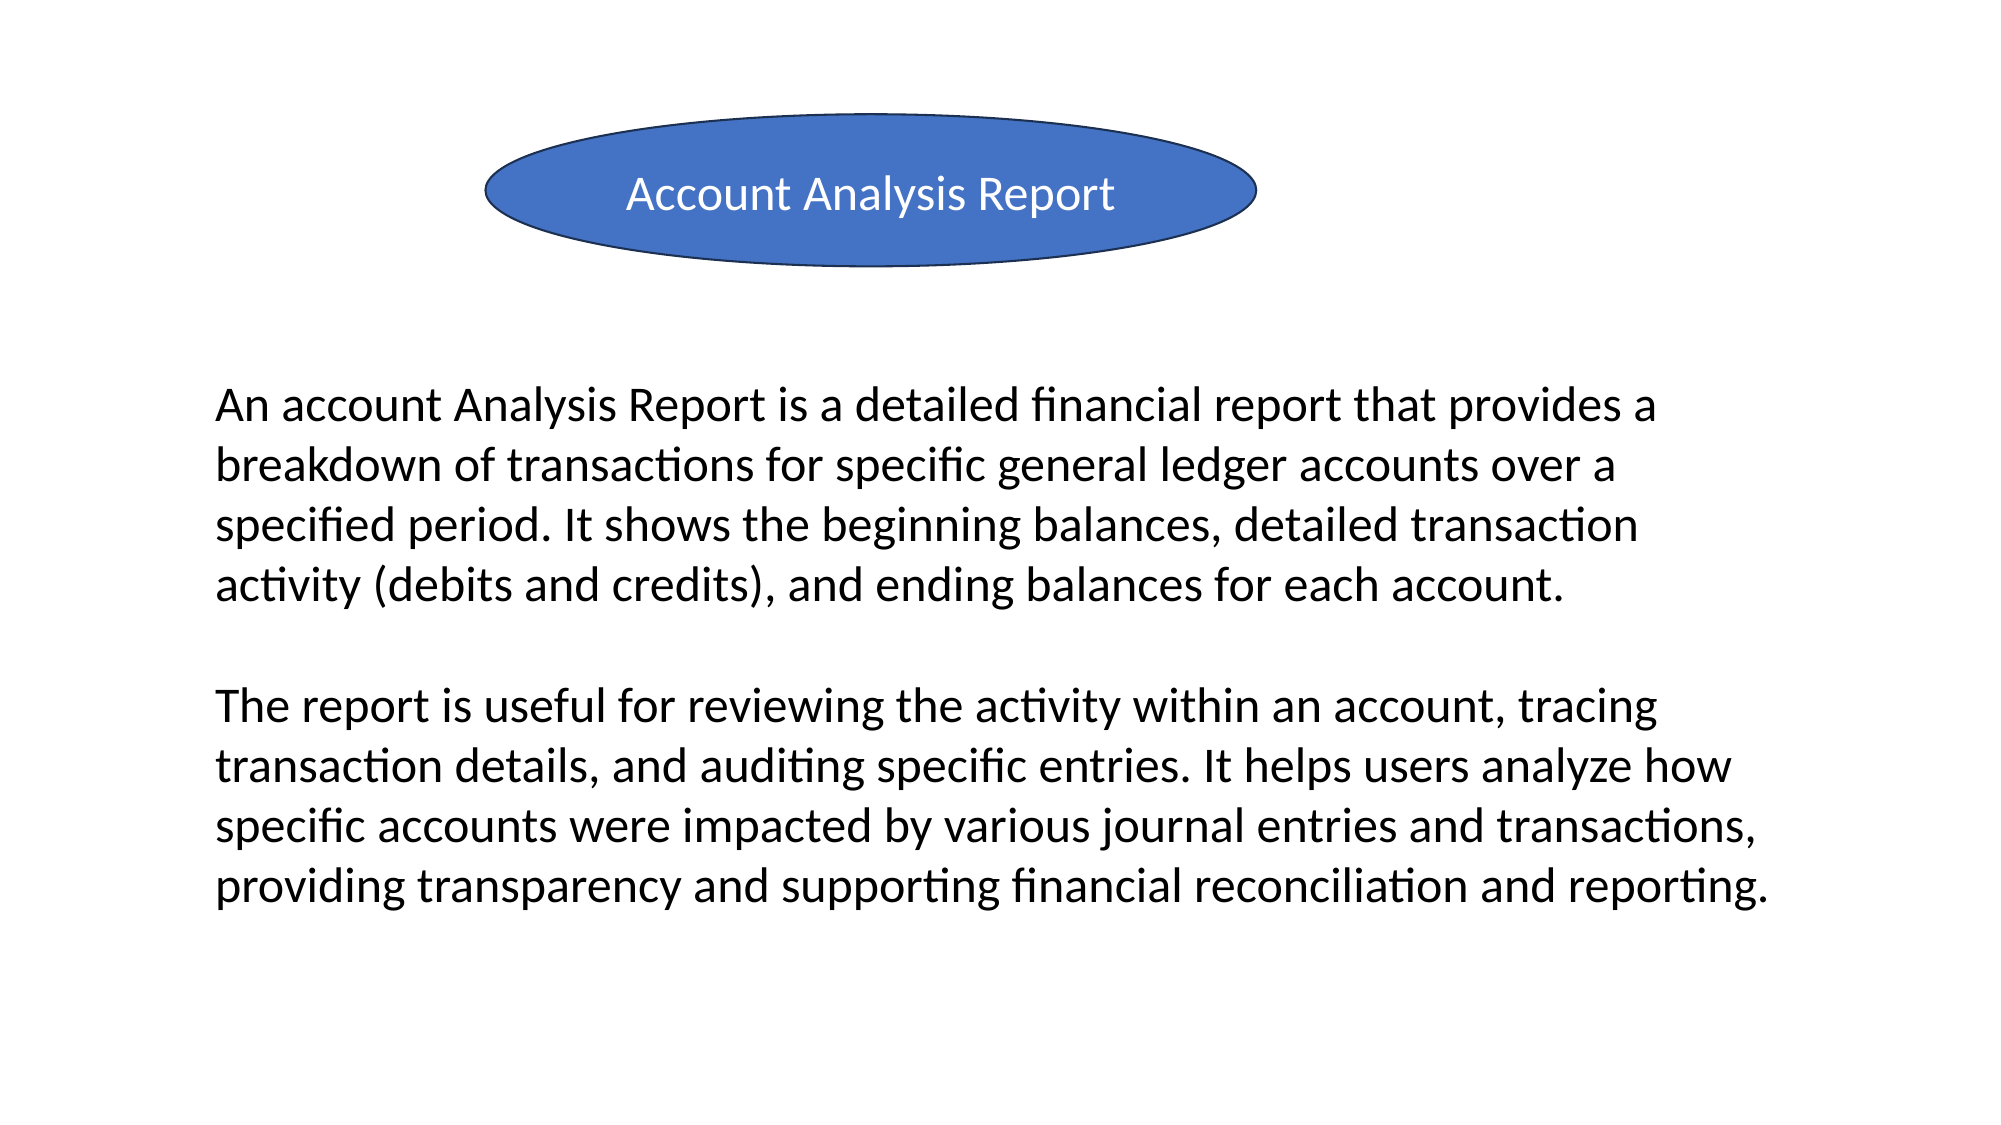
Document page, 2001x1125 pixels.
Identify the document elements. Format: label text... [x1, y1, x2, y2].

text_box An account Analysis Report is a detailed financial report that provides a breakdown of transactions for specific general ledger accounts over a specified period. It shows the beginning balances, detailed transaction activity (debits and credits), and ending balances for each account. [199, 363, 1763, 619]
text_box Account Analysis Report [485, 114, 1257, 267]
text_box The report is useful for reviewing the activity within an account, tracing transaction details, and auditing specific entries. It helps users analyze how specific accounts were impacted by various journal entries and transactions, providing transparency and supporting financial reconciliation and reporting. [199, 664, 1844, 920]
